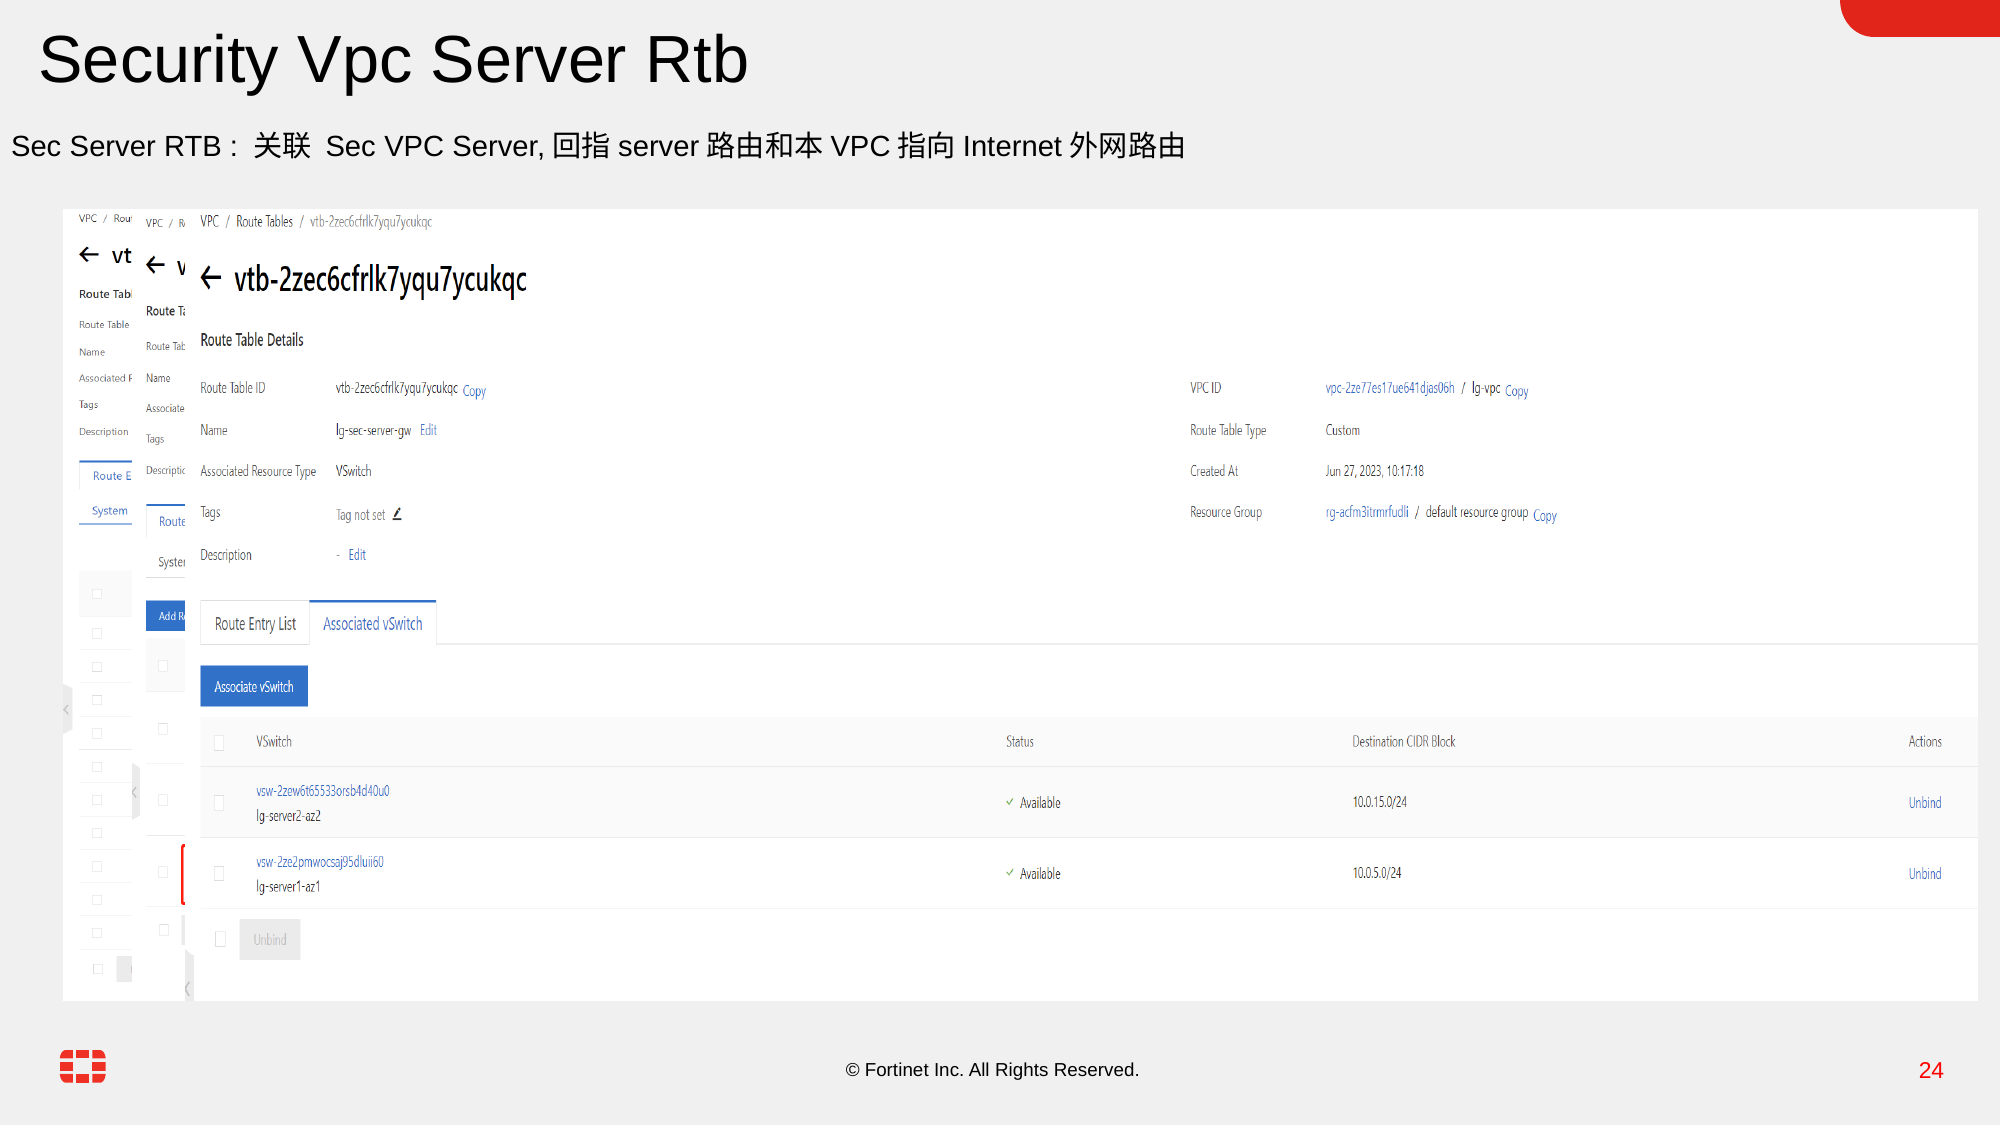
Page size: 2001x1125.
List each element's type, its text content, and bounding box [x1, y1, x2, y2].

picture [62, 209, 1978, 1001]
text_box Security Vpc Server Rtb [23, 18, 875, 105]
text_box Sec Server RTB : 关联 Sec VPC Server,回指server路由和本VPC指向Internet外网路由 [0, 124, 1202, 171]
